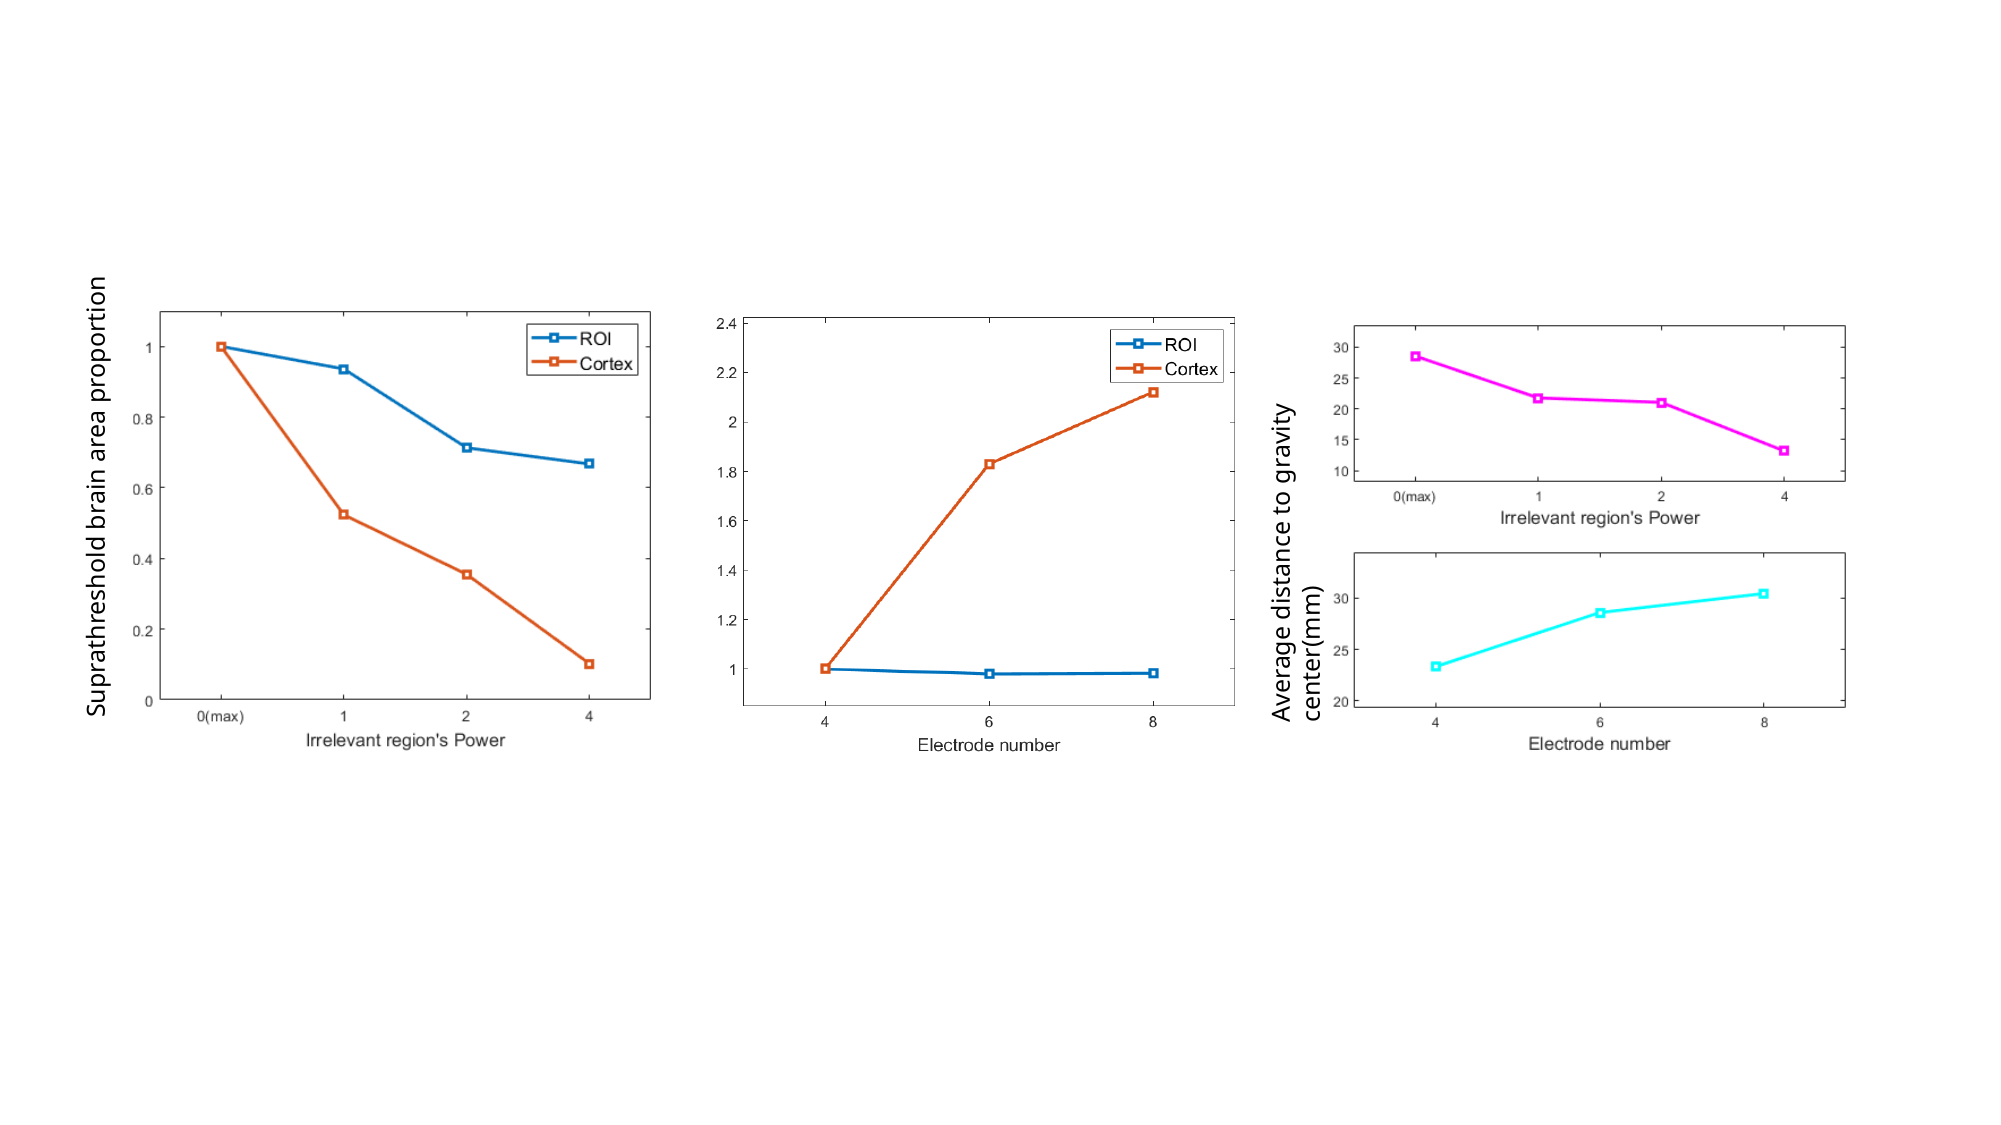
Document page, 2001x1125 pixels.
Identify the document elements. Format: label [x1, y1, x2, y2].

text_box [72, 257, 1906, 767]
